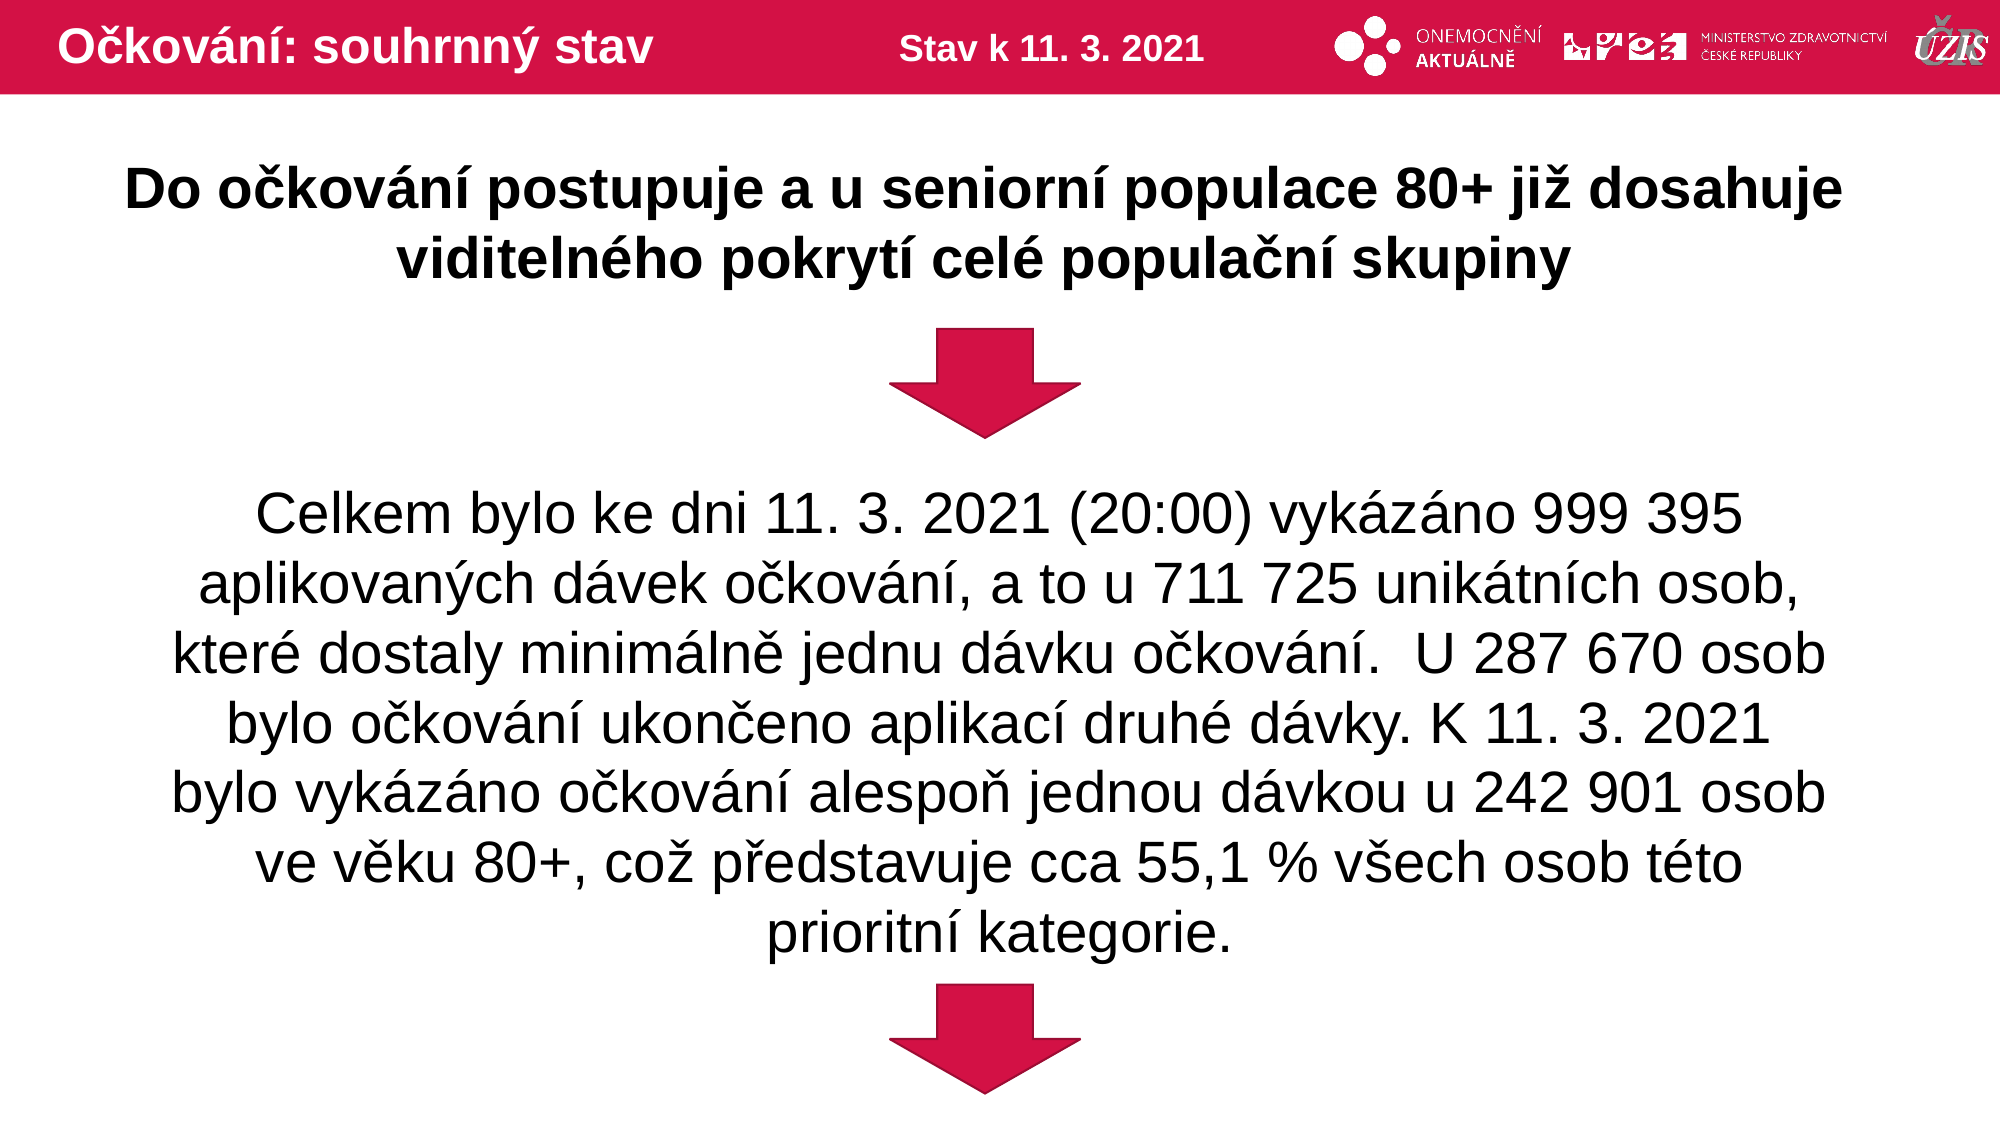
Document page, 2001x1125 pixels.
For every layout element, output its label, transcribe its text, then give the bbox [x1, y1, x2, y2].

text_box [889, 983, 1082, 1095]
text_box Stav k 11. 3. 2021 [884, 16, 1329, 77]
text_box Do očkování postupuje a u seniorní populace 80+ již dosahuje viditelného pokrytí celé populační skupiny [67, 142, 1903, 298]
picture [1563, 31, 1888, 60]
picture [1915, 15, 1989, 66]
text_box [889, 327, 1082, 440]
text_box Celkem bylo ke dni 11. 3. 2021 (20:00) vykázáno 999 395 aplikovaných dávek očkování, a to u 711 725 unikátních osob, které dostaly minimálně jednu dávku očkování. U 287 670 osob bylo očkování ukončeno aplikací druhé dávky. K 11. 3. 2021 bylo vykázáno očkování alespoň jednou dávkou u 242 901 osob ve věku 80+, což představuje cca 55,1 % všech osob této prioritní kategorie. [153, 467, 1848, 972]
title Očkování: souhrnný stav [42, 0, 1262, 95]
picture [1334, 16, 1542, 76]
